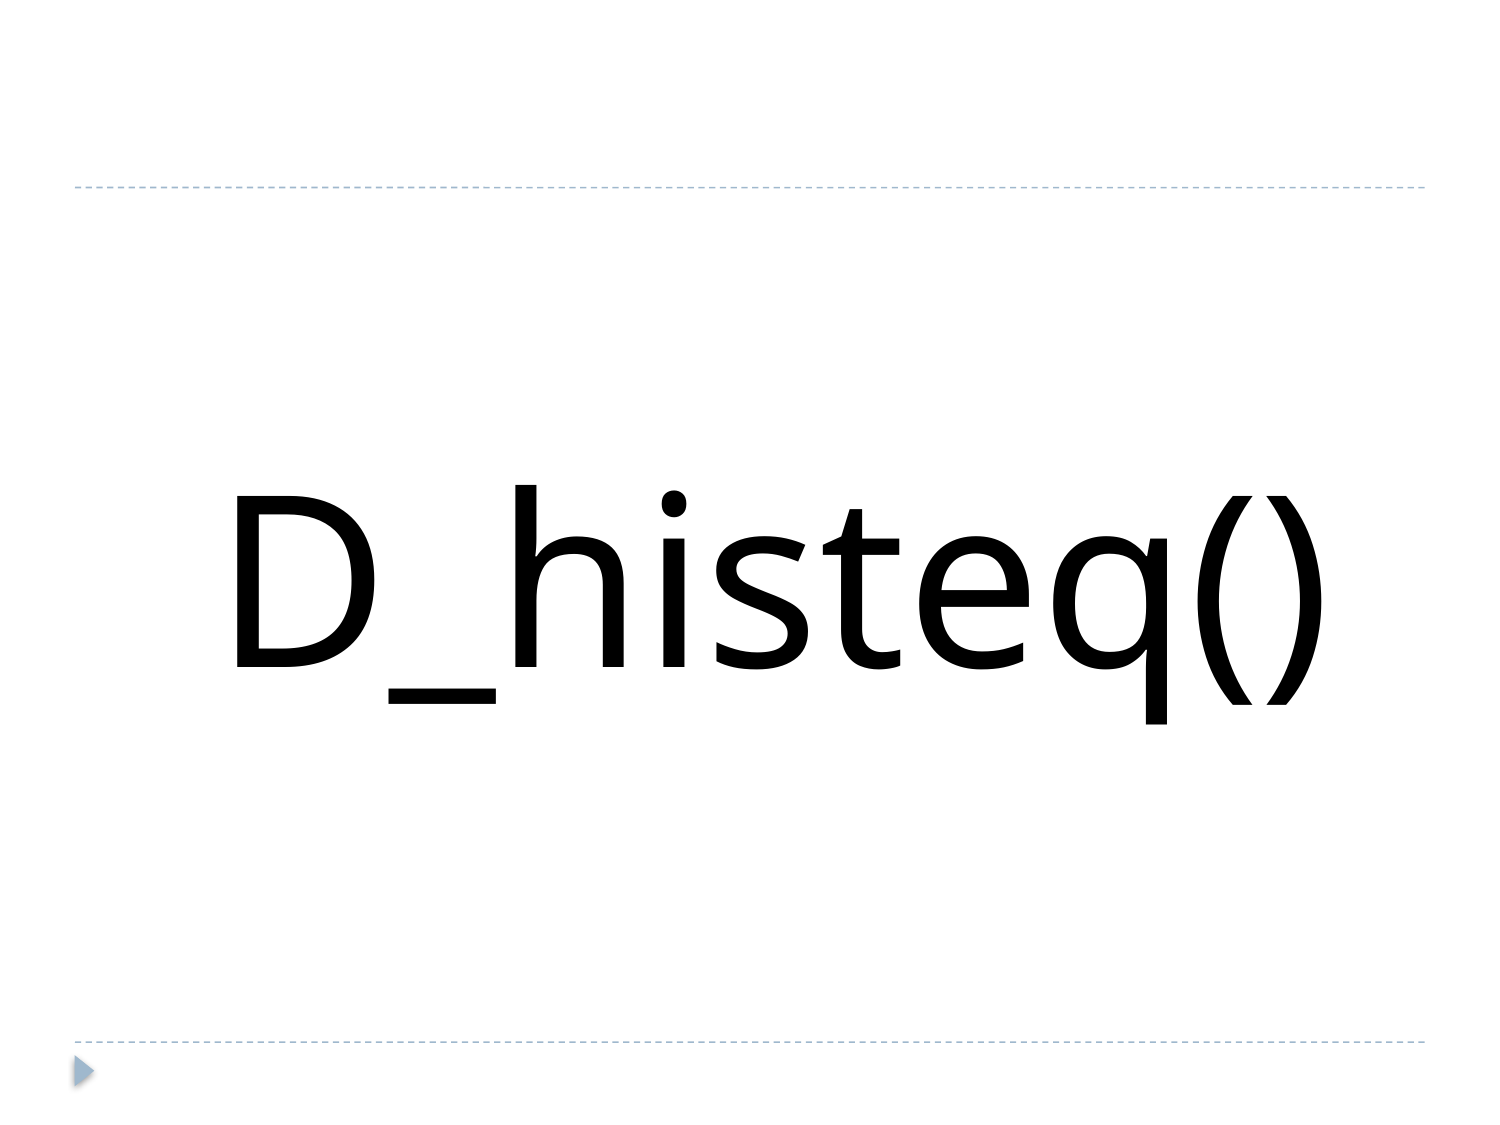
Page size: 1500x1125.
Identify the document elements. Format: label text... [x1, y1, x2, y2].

text_box D_histeq() [199, 420, 1347, 723]
